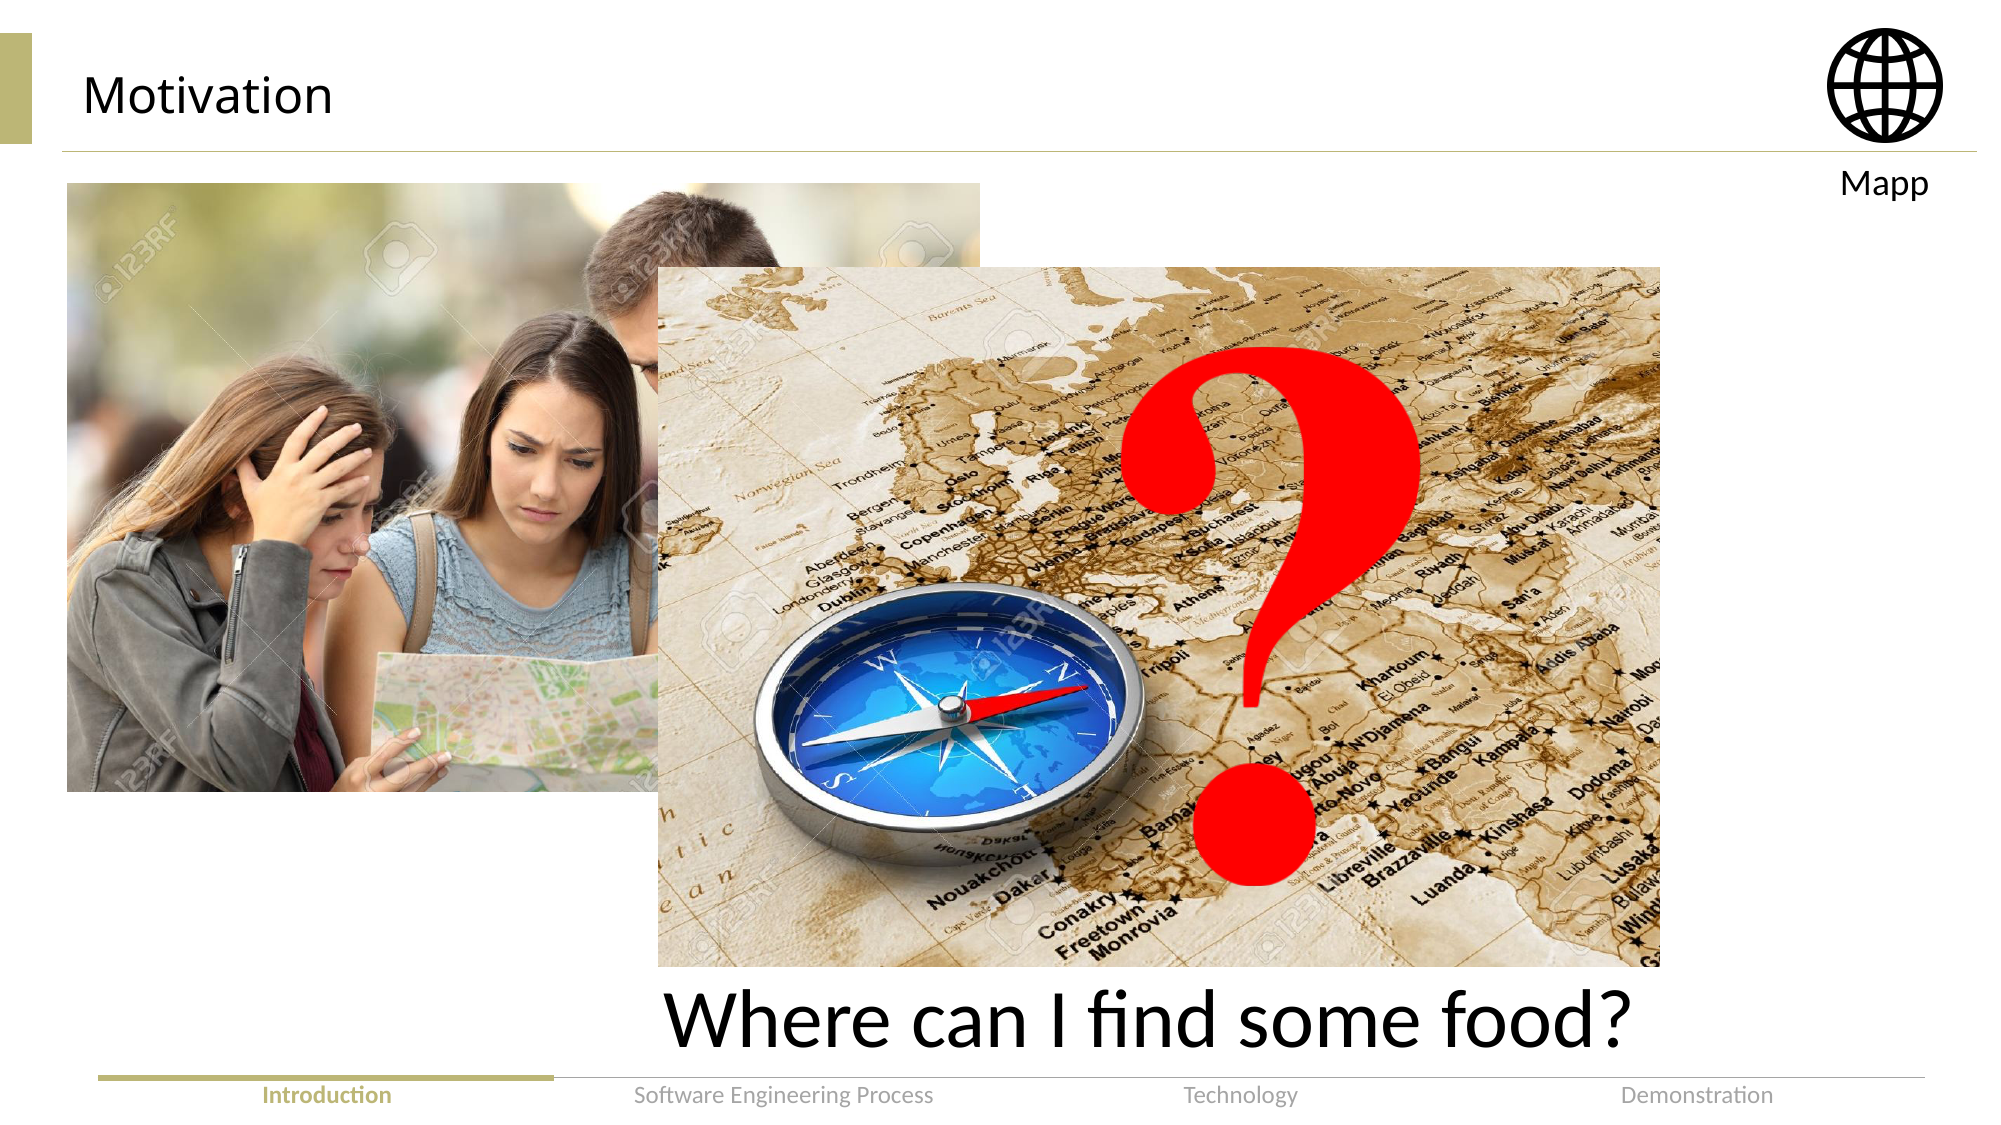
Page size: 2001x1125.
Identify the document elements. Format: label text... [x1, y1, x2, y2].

picture [67, 183, 1660, 967]
picture [1827, 28, 1943, 143]
title Motivation [67, 42, 1793, 153]
text_box Where can I find some food? [598, 956, 1721, 1072]
